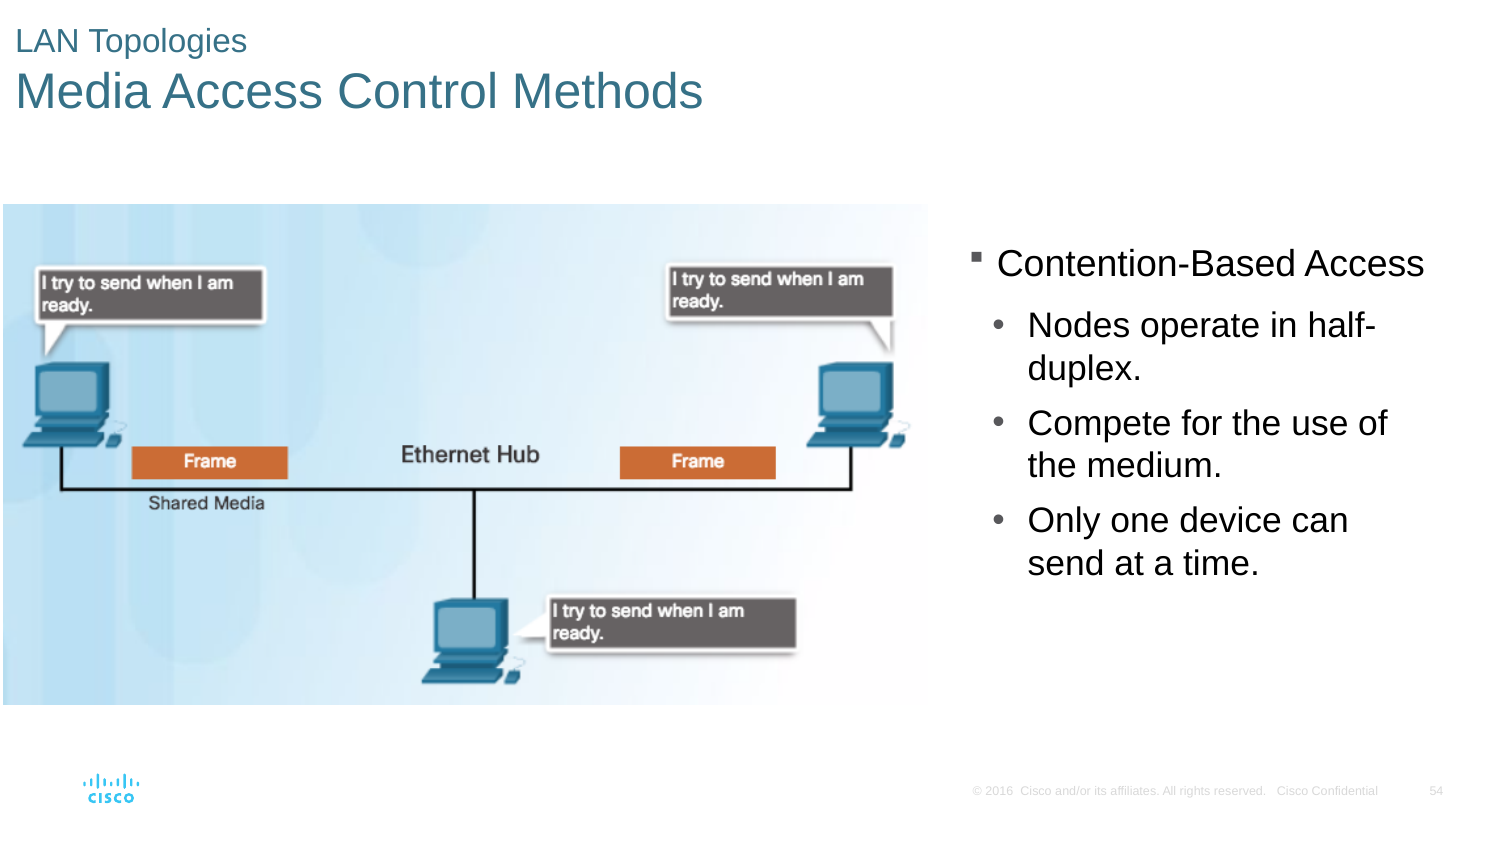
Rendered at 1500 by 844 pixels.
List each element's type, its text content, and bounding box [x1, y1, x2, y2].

picture [2, 203, 928, 705]
title LAN Topologies Media Access Control Methods [0, 6, 1500, 131]
list Contention-Based Access Nodes operate in half-duplex. Compete for the use of the medium. Only one device can send at a time. [954, 231, 1450, 662]
